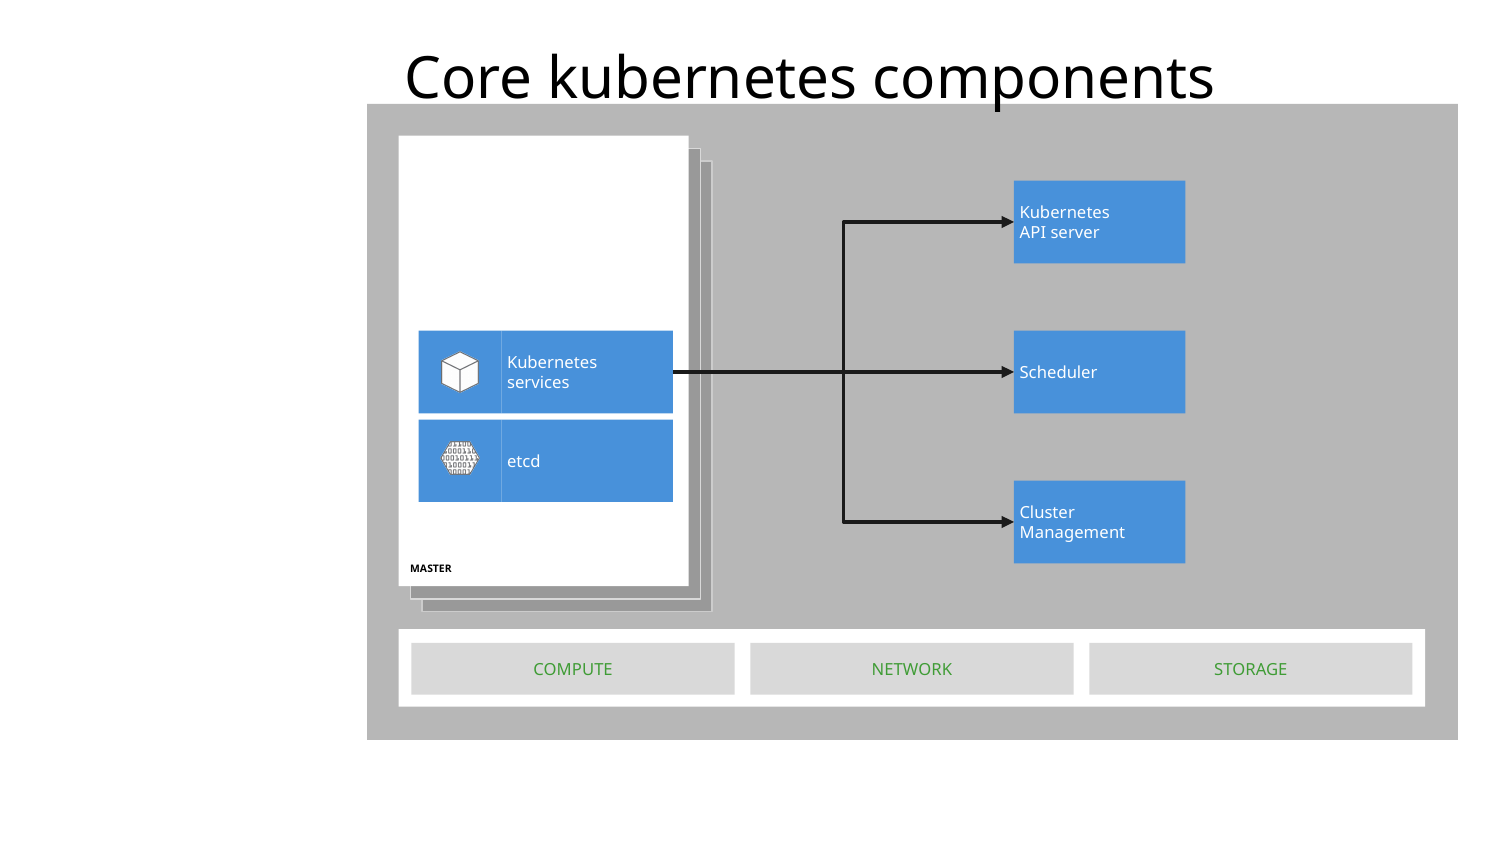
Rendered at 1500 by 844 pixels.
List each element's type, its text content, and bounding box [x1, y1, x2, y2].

picture [440, 440, 480, 476]
text_box [410, 532, 701, 599]
text_box [418, 419, 502, 502]
text_box COMPUTE [411, 642, 735, 695]
text_box Cluster Management [1013, 480, 1186, 564]
picture [441, 351, 479, 393]
text_box [398, 629, 1426, 707]
text_box Kubernetes API server [1013, 180, 1186, 264]
text_box NETWORK [750, 642, 1074, 695]
text_box Scheduler [1018, 330, 1186, 414]
text_box [701, 161, 712, 220]
text_box MASTER [398, 145, 689, 587]
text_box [672, 221, 1015, 371]
text_box [367, 103, 1458, 740]
text_box [689, 148, 701, 220]
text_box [672, 371, 1015, 523]
text_box STORAGE [1089, 642, 1413, 695]
text_box [421, 532, 712, 612]
text_box etcd [502, 419, 667, 502]
text_box [418, 330, 502, 414]
title Core kubernetes components [389, 25, 1459, 145]
text_box Kubernetes services [502, 330, 667, 414]
